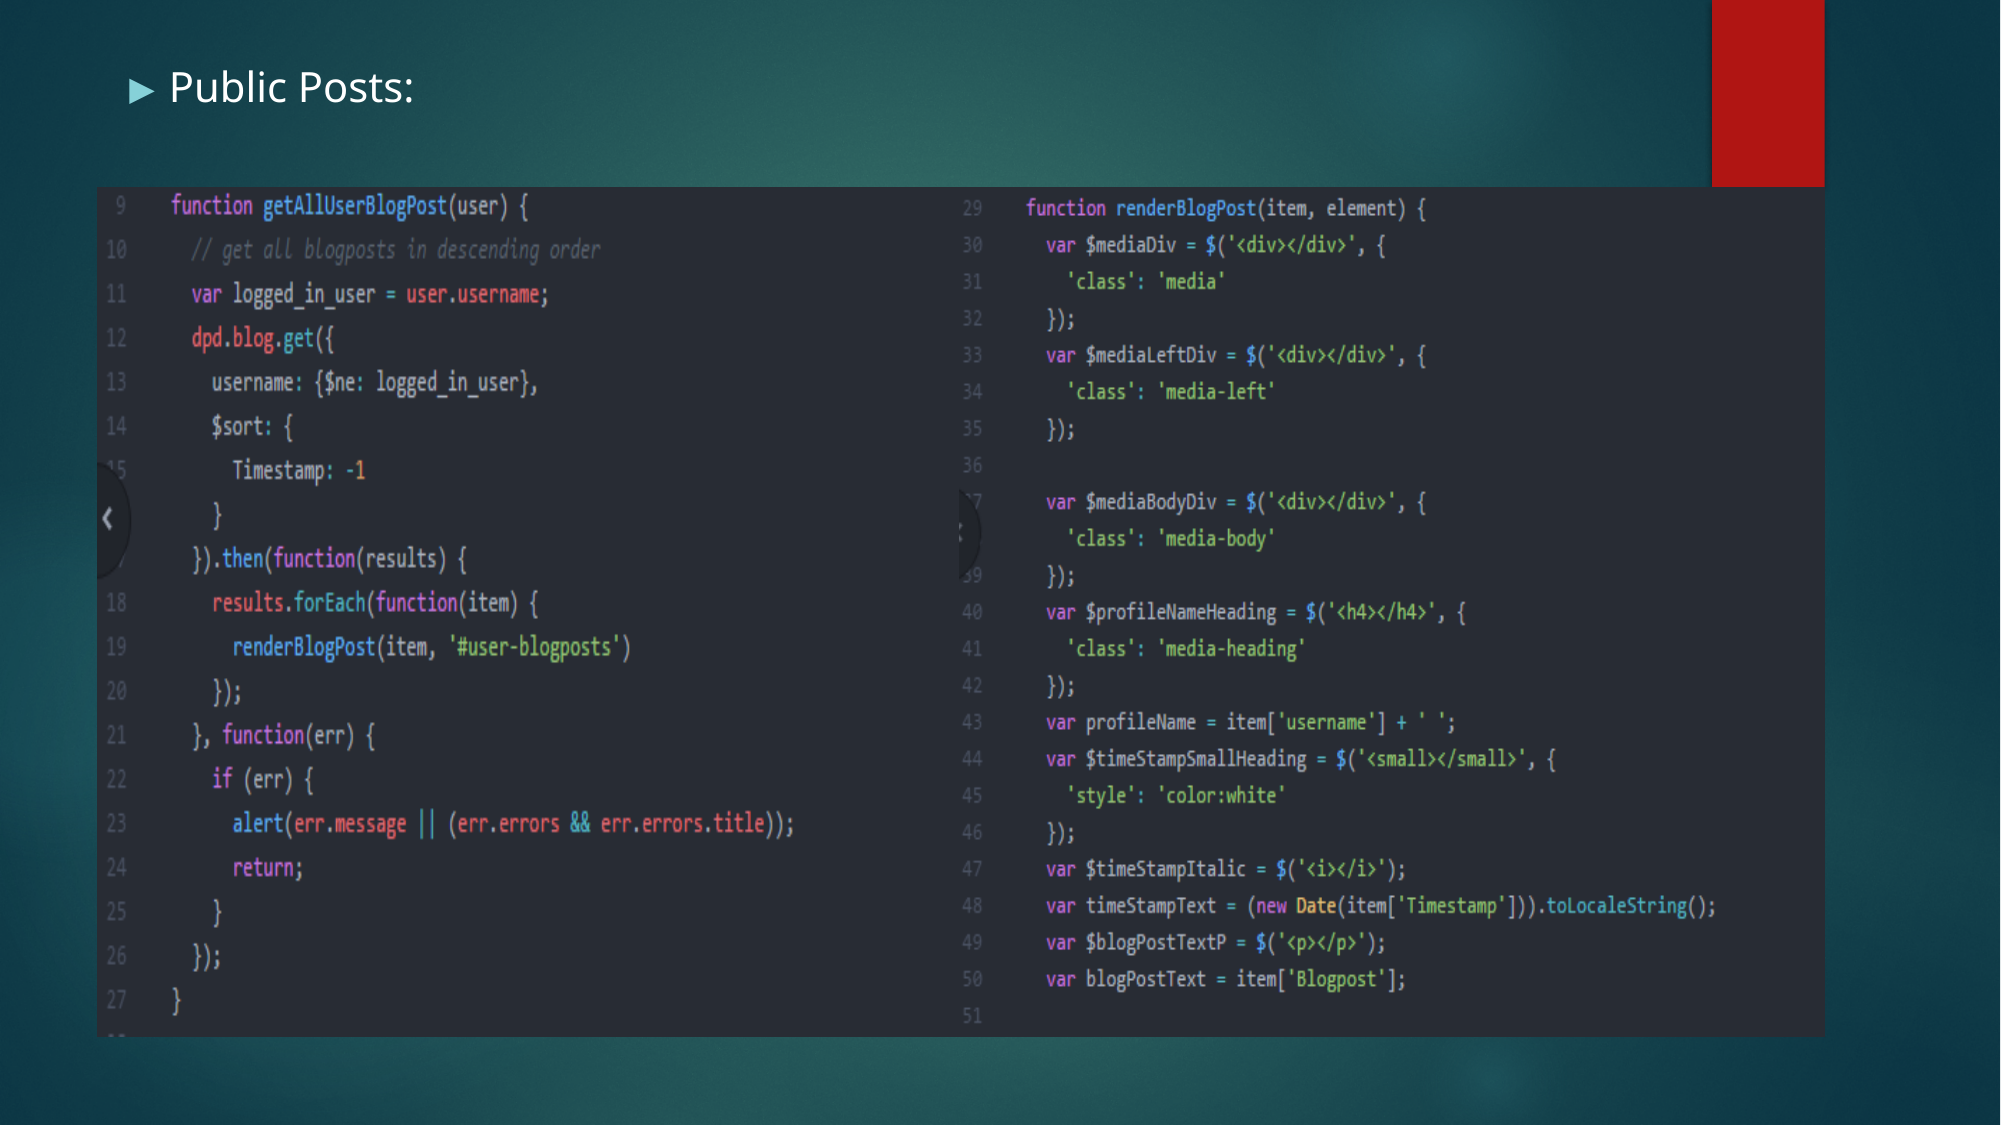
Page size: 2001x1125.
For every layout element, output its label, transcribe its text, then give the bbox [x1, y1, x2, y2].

list Public Posts: [97, 45, 1566, 187]
picture [0, 0, 2001, 1125]
